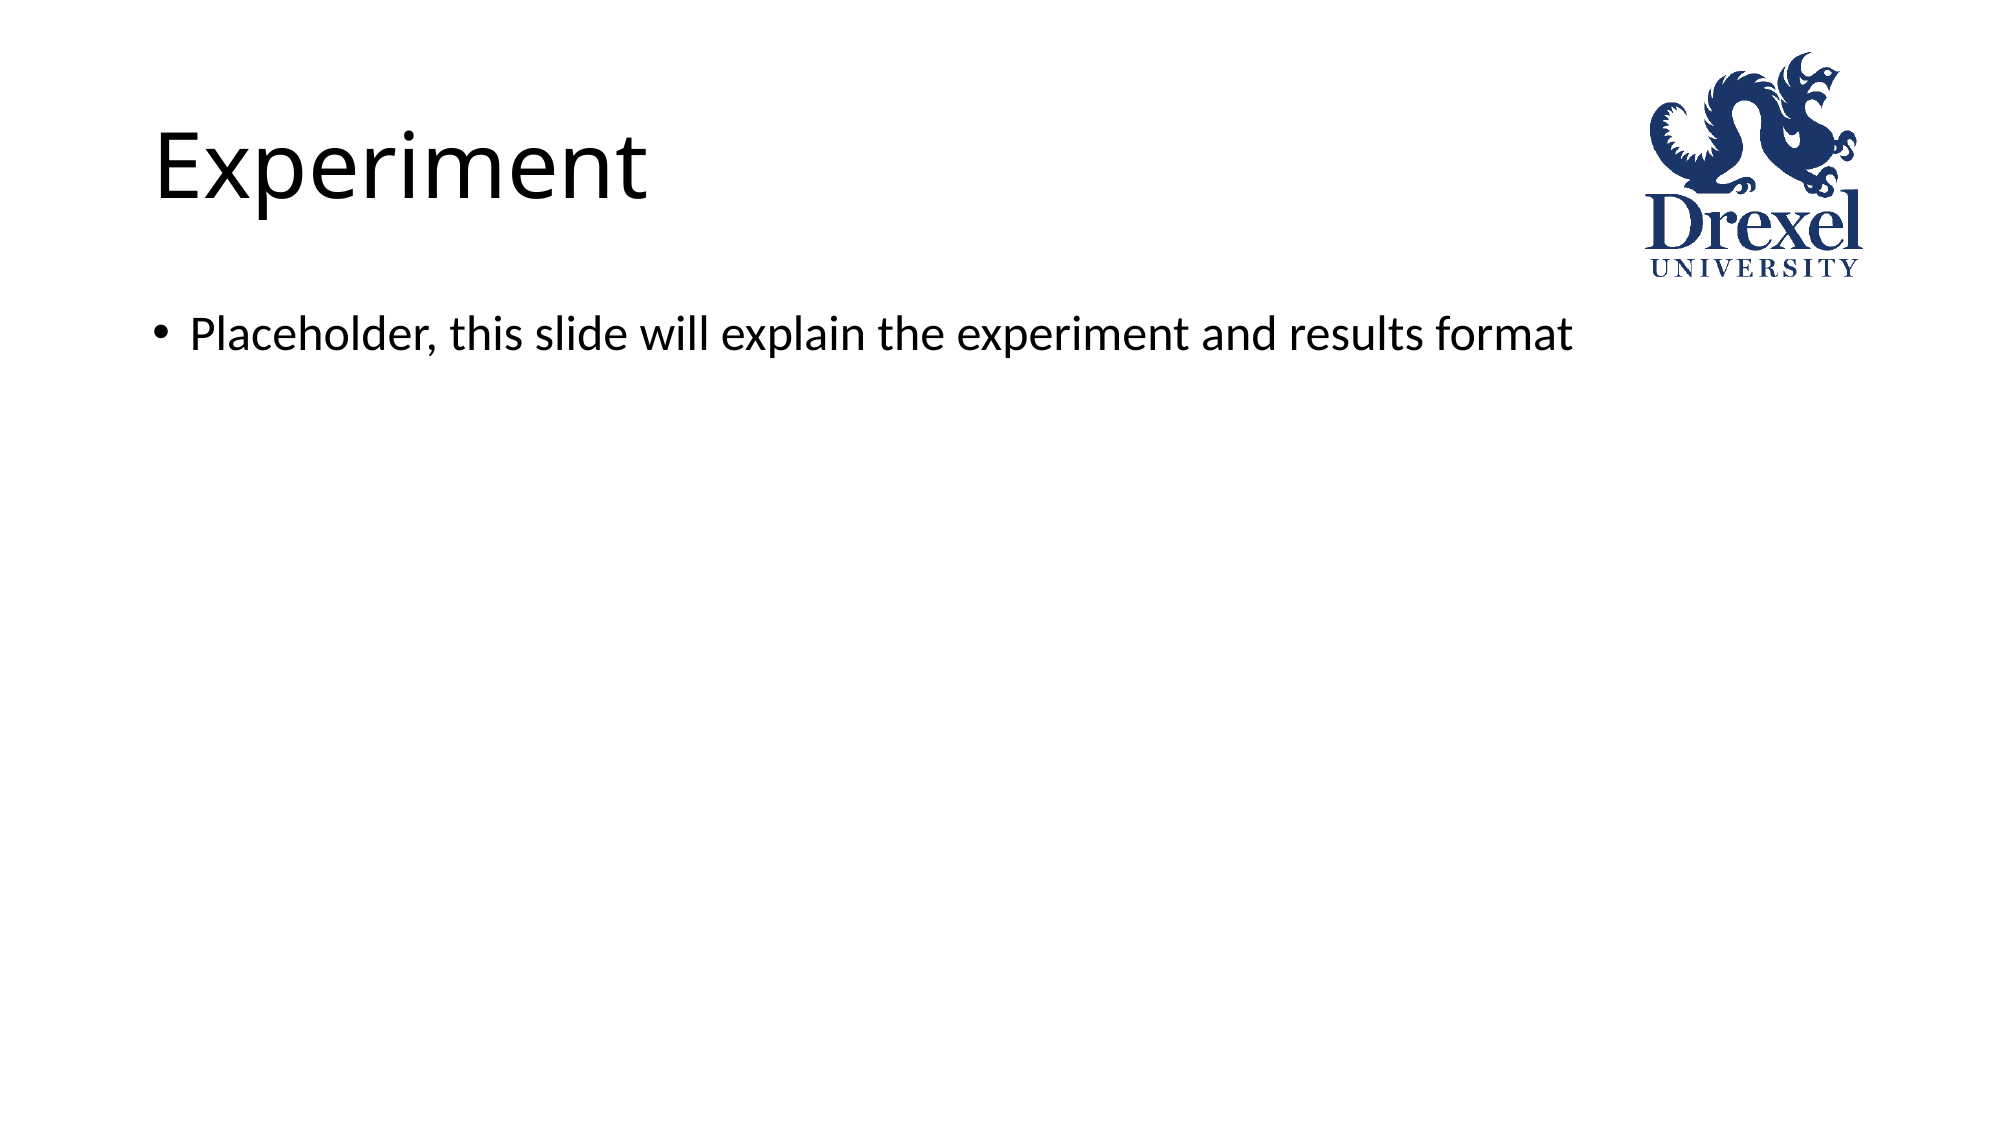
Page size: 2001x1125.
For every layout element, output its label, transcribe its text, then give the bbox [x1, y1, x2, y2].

list Placeholder, this slide will explain the experiment and results format [137, 299, 1863, 1014]
picture [1645, 52, 1863, 277]
title Experiment [137, 59, 1288, 278]
